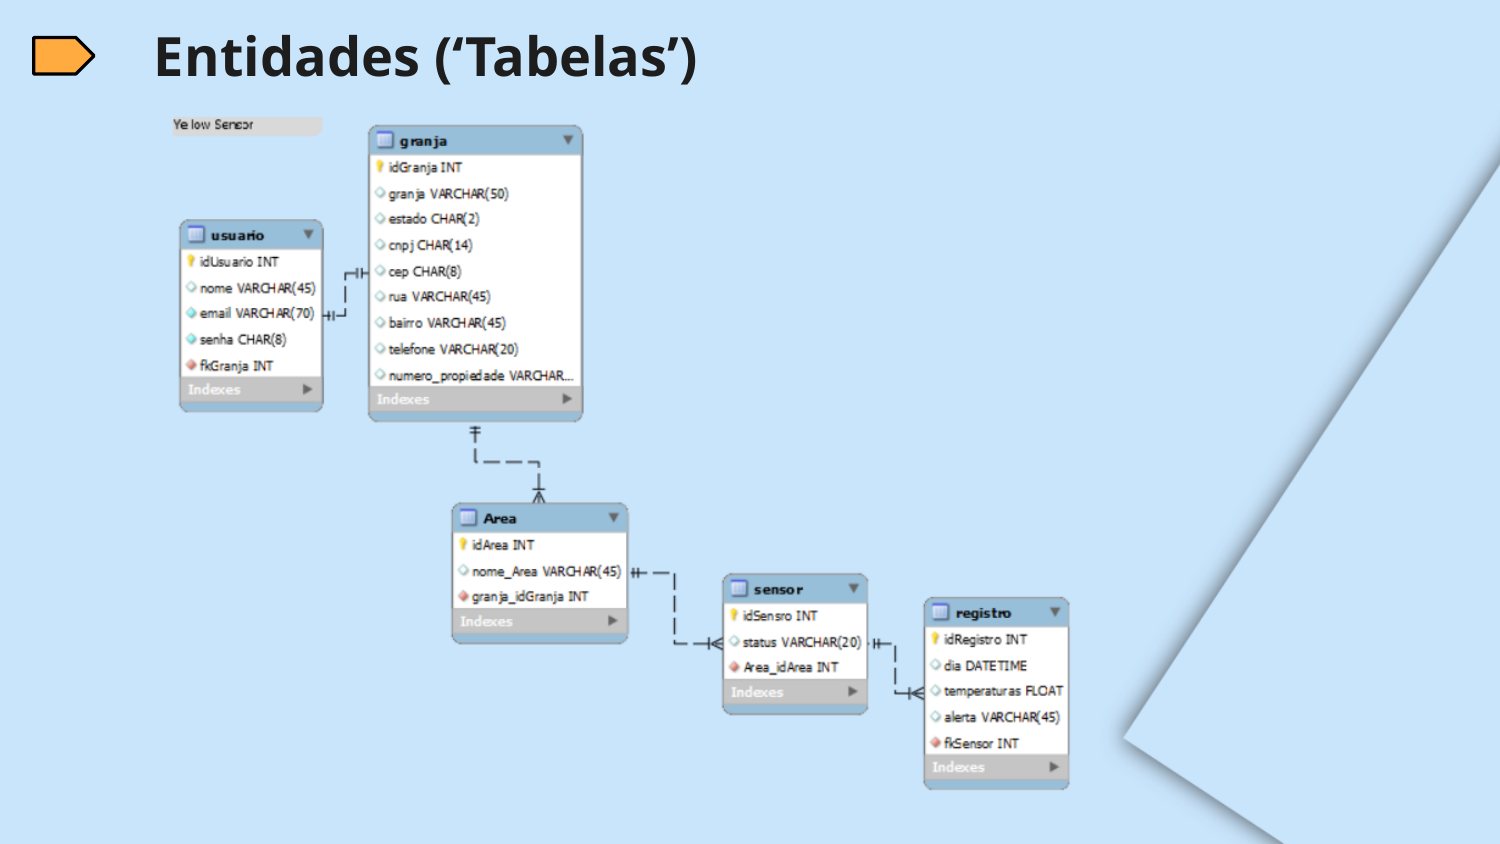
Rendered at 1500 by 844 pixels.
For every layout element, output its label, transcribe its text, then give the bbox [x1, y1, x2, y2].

picture [0, 0, 1500, 844]
text_box Entidades (‘Tabelas’) [68, 7, 784, 103]
text_box [33, 37, 68, 74]
